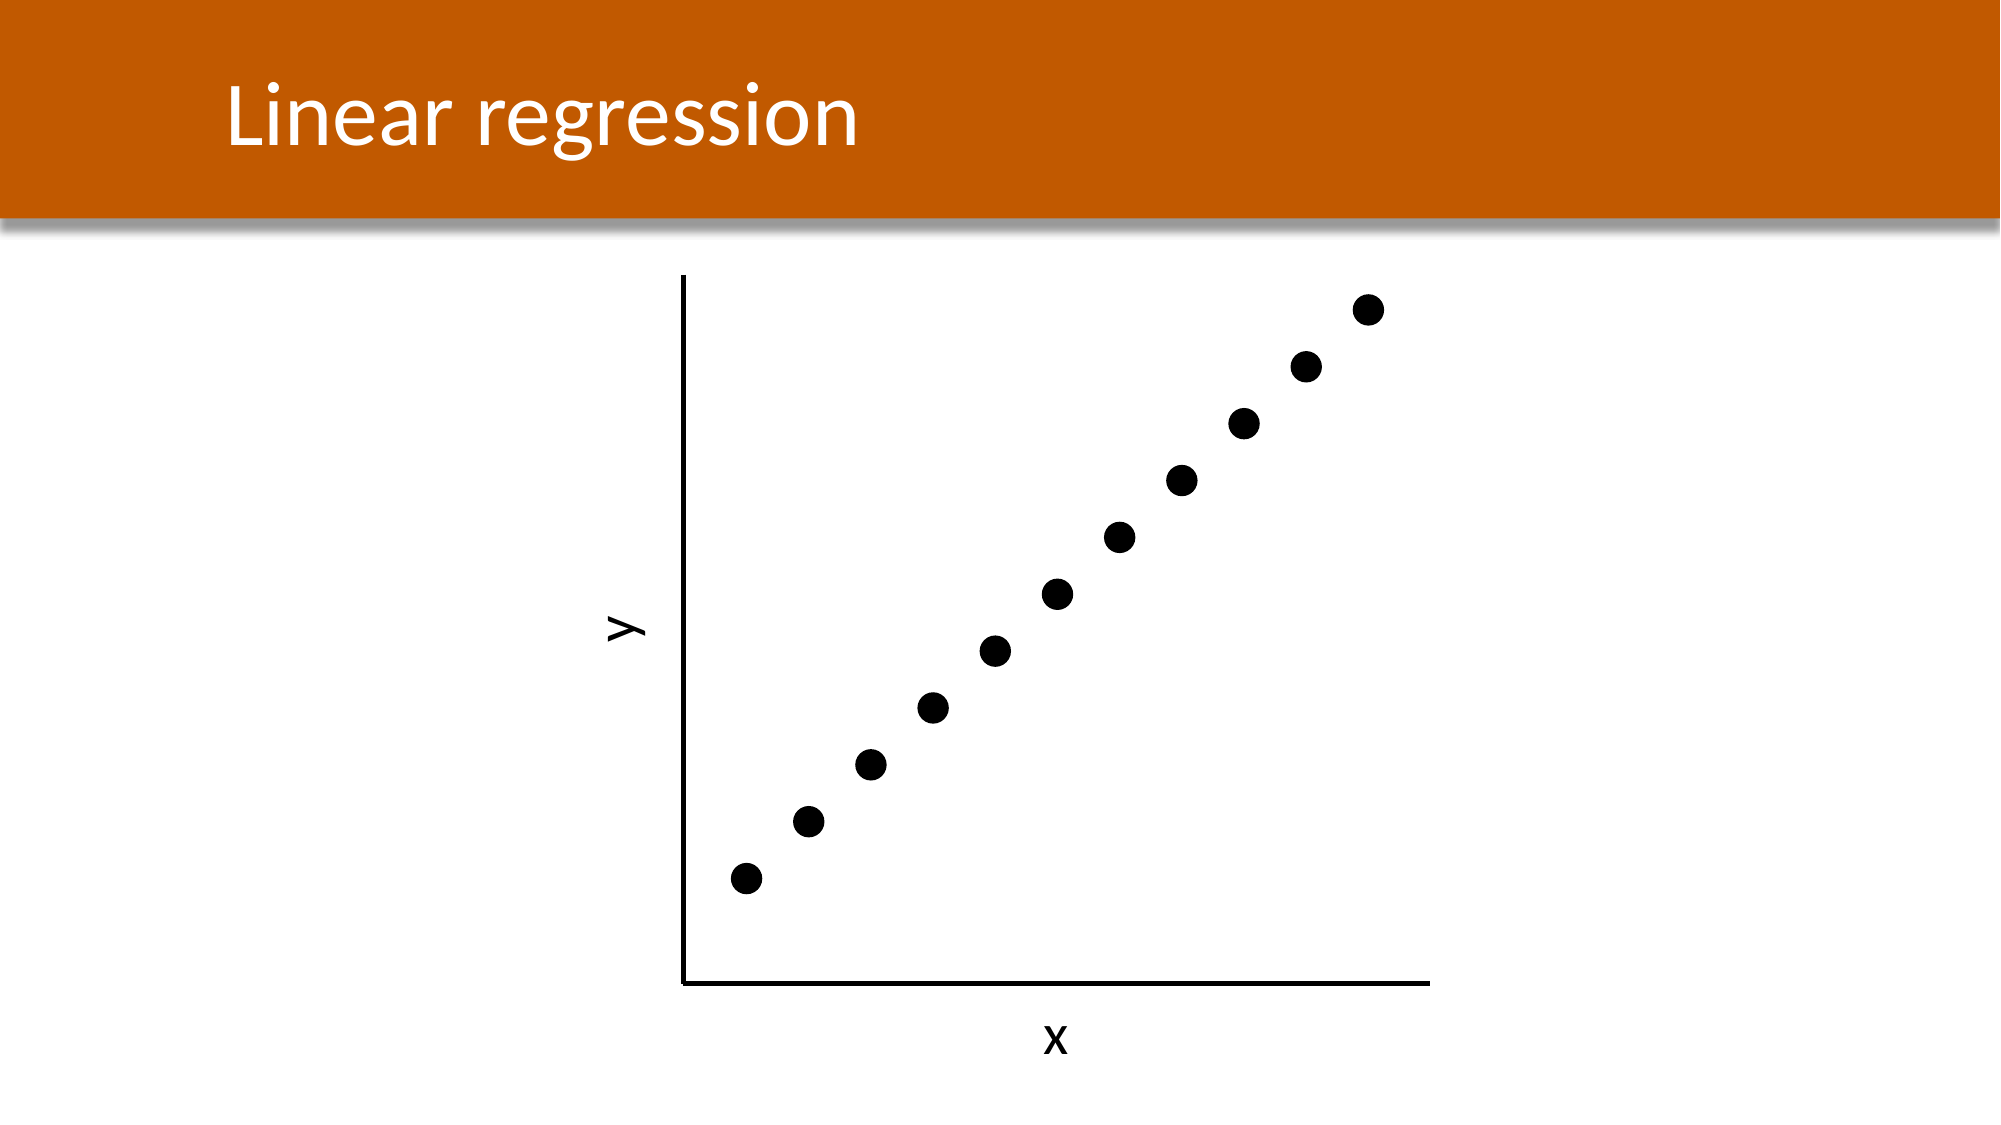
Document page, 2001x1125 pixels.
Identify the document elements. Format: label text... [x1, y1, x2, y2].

text_box Linear regression [210, 17, 2000, 201]
text_box [0, 0, 2000, 219]
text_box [570, 274, 1430, 1075]
